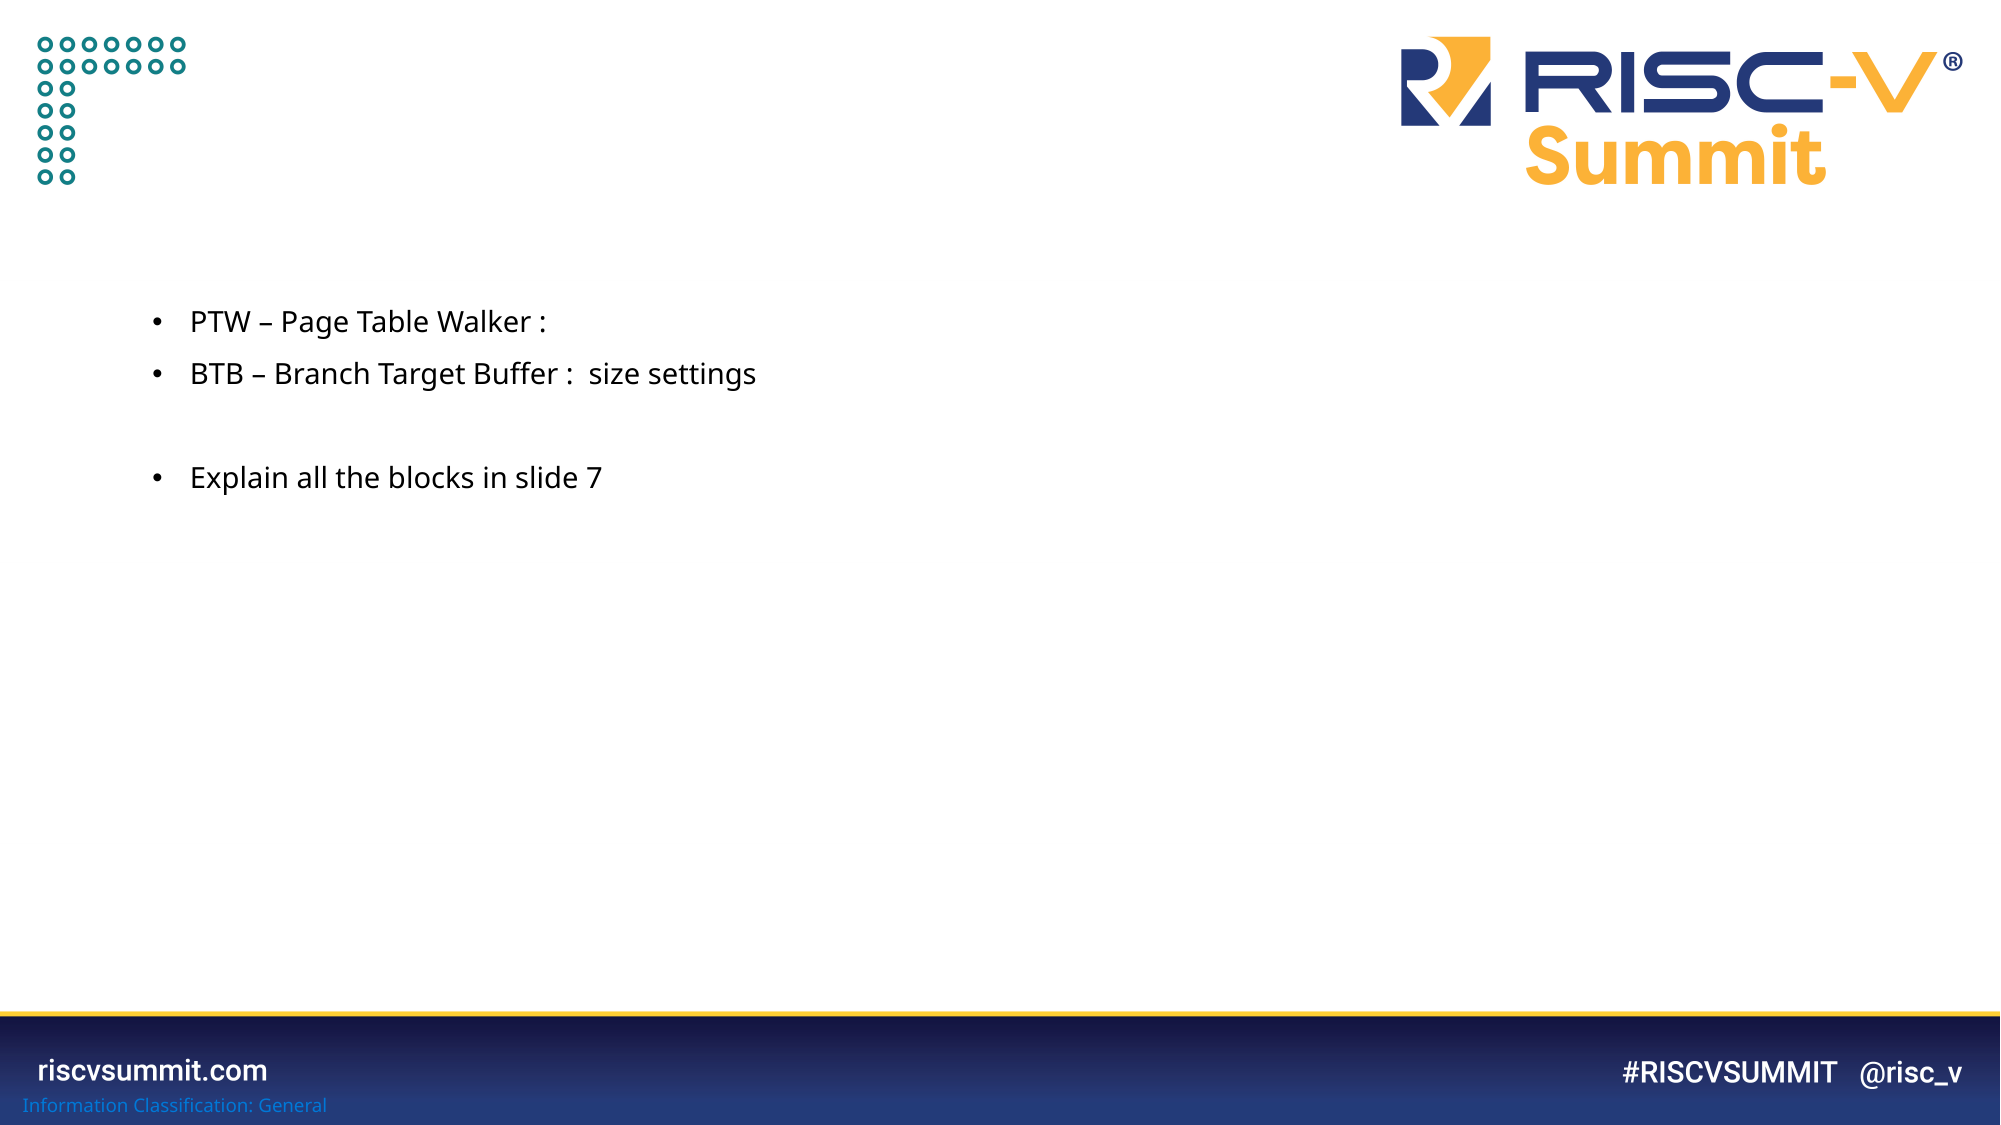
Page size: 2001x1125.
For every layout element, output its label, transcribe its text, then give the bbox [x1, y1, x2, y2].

picture [0, 0, 2000, 1125]
list PTW – Page Table Walker : BTB – Branch Target Buffer : size settings Explain all the blocks in slide 7 [137, 299, 1863, 1014]
